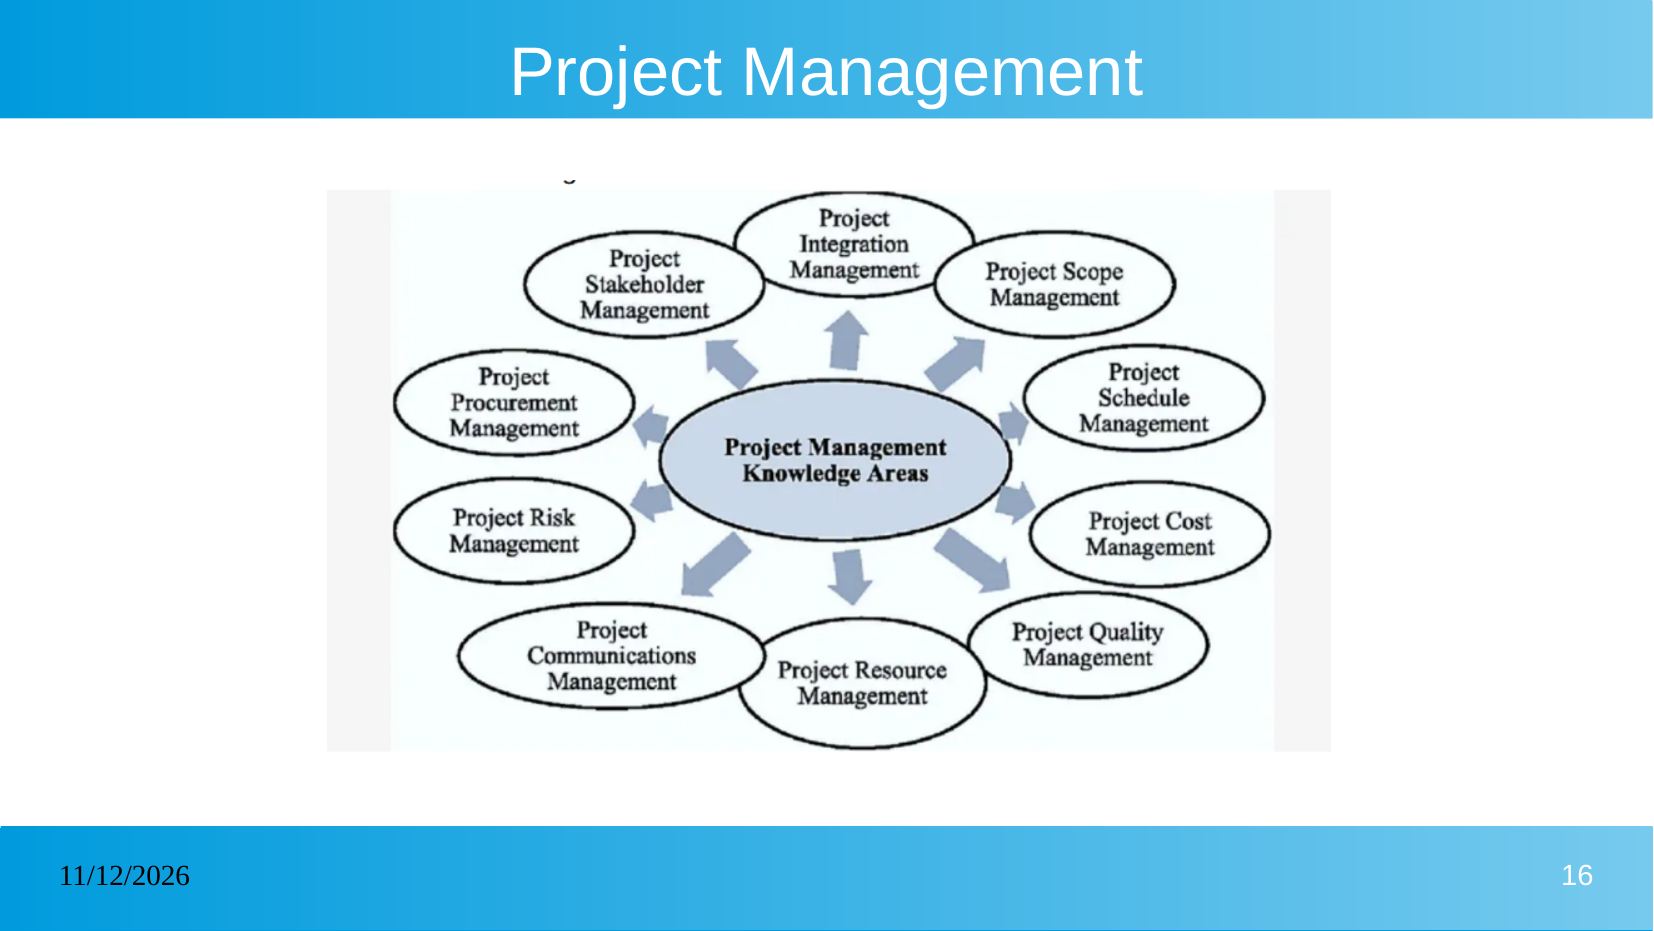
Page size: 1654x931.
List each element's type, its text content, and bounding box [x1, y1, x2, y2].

picture [326, 180, 1331, 753]
slide_number 16 [1210, 856, 1594, 915]
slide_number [59, 856, 443, 915]
title Project Management [59, 29, 1594, 108]
